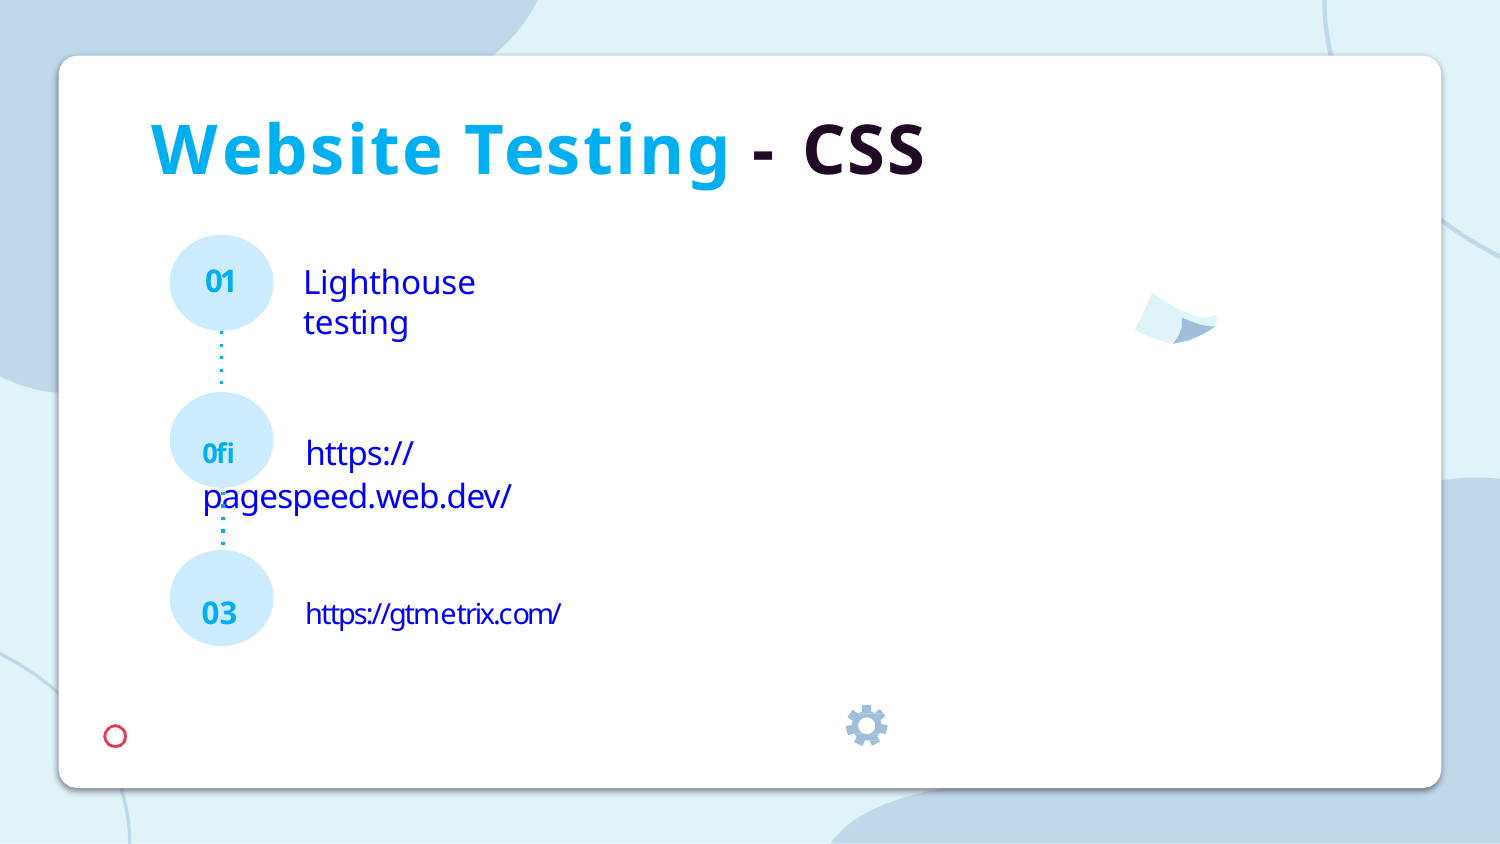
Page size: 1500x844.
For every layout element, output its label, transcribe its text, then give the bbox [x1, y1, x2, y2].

picture [48, 48, 1451, 801]
text_box [169, 234, 274, 291]
title Website Testing - CSS [149, 103, 938, 247]
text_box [102, 292, 1217, 748]
text_box Lighthouse testing [301, 259, 572, 291]
text_box 01 [203, 259, 241, 291]
